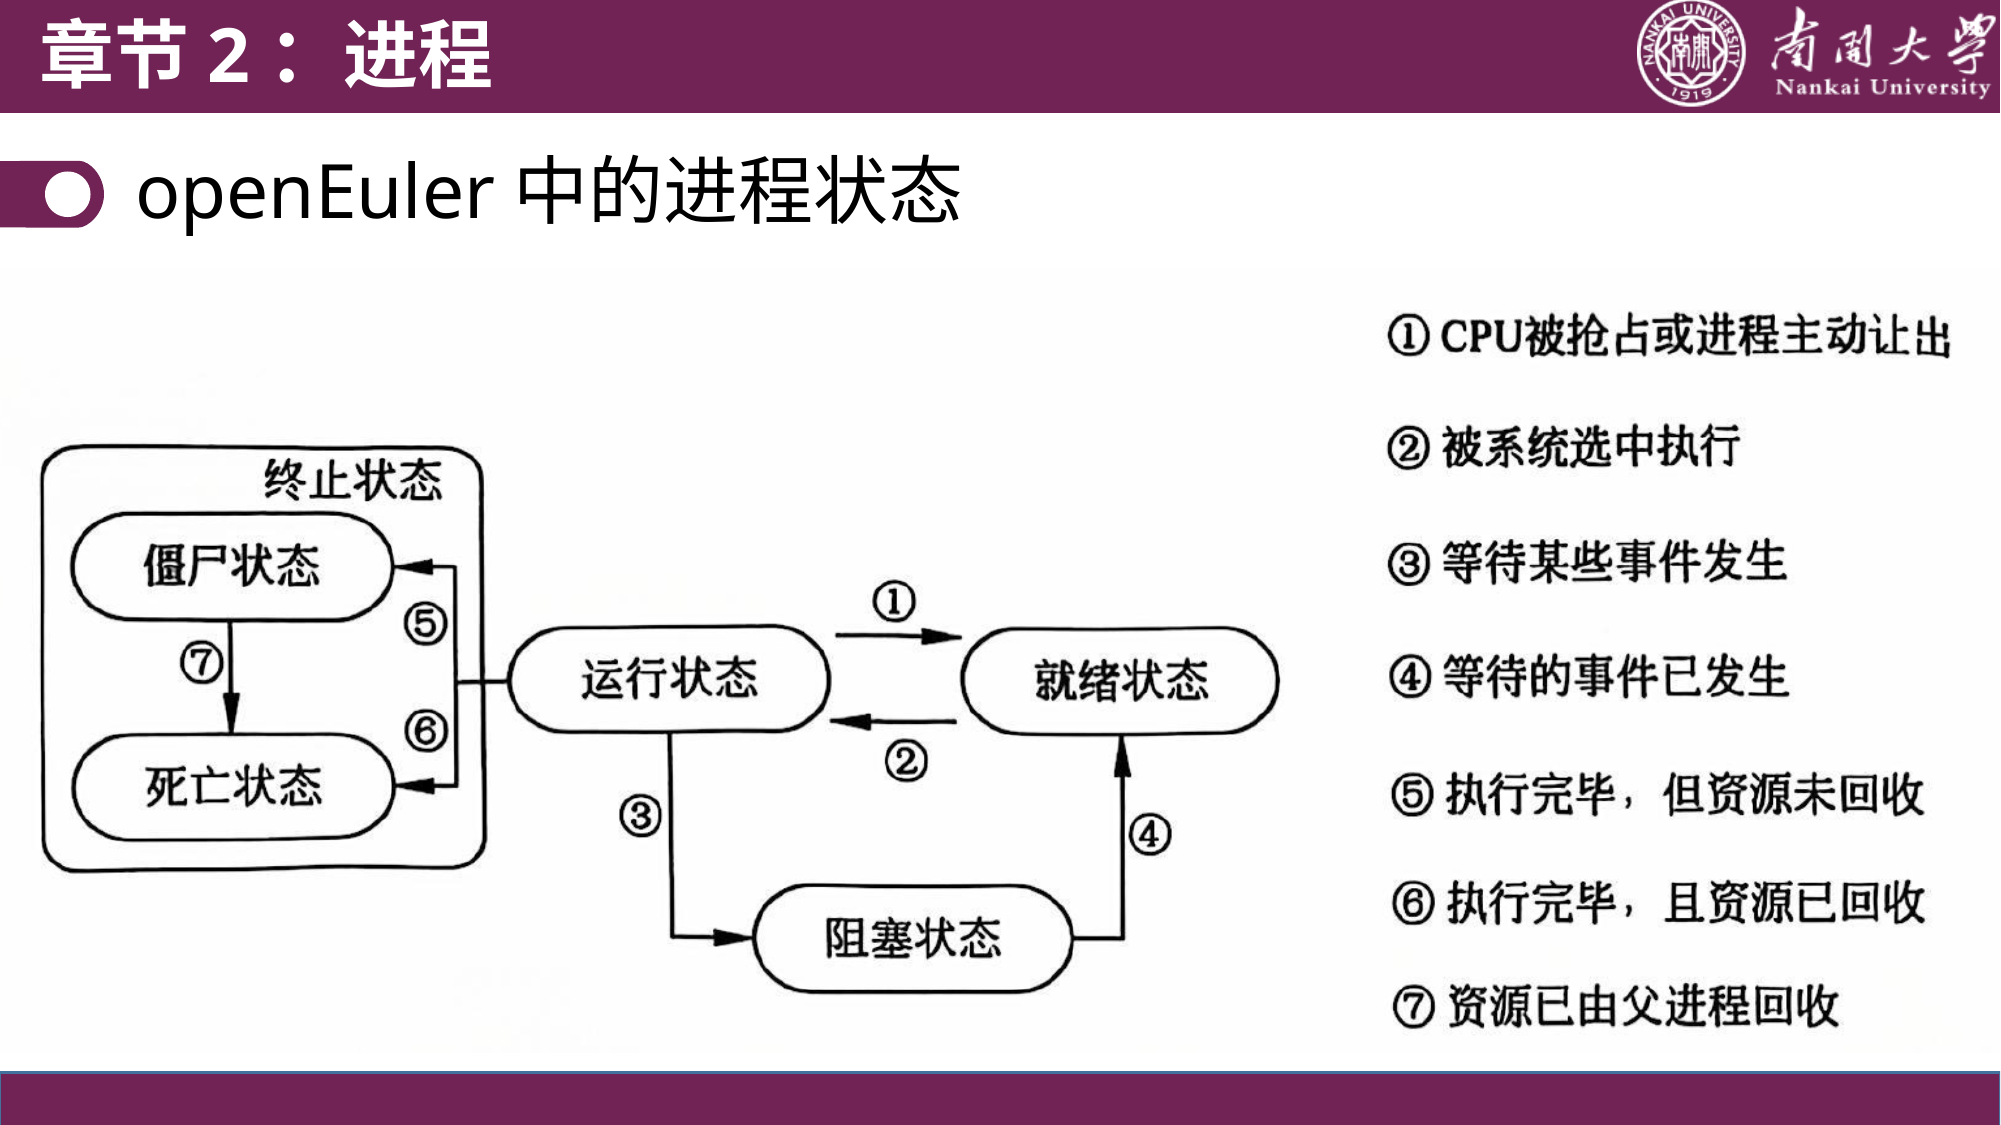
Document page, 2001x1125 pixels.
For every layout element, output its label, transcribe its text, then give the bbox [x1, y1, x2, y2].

text_box openEuler中的进程状态 [119, 130, 1620, 259]
picture [0, 268, 2000, 1053]
picture [1637, 0, 2001, 110]
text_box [0, 160, 104, 228]
text_box 章节2：进程 [24, 0, 1025, 116]
